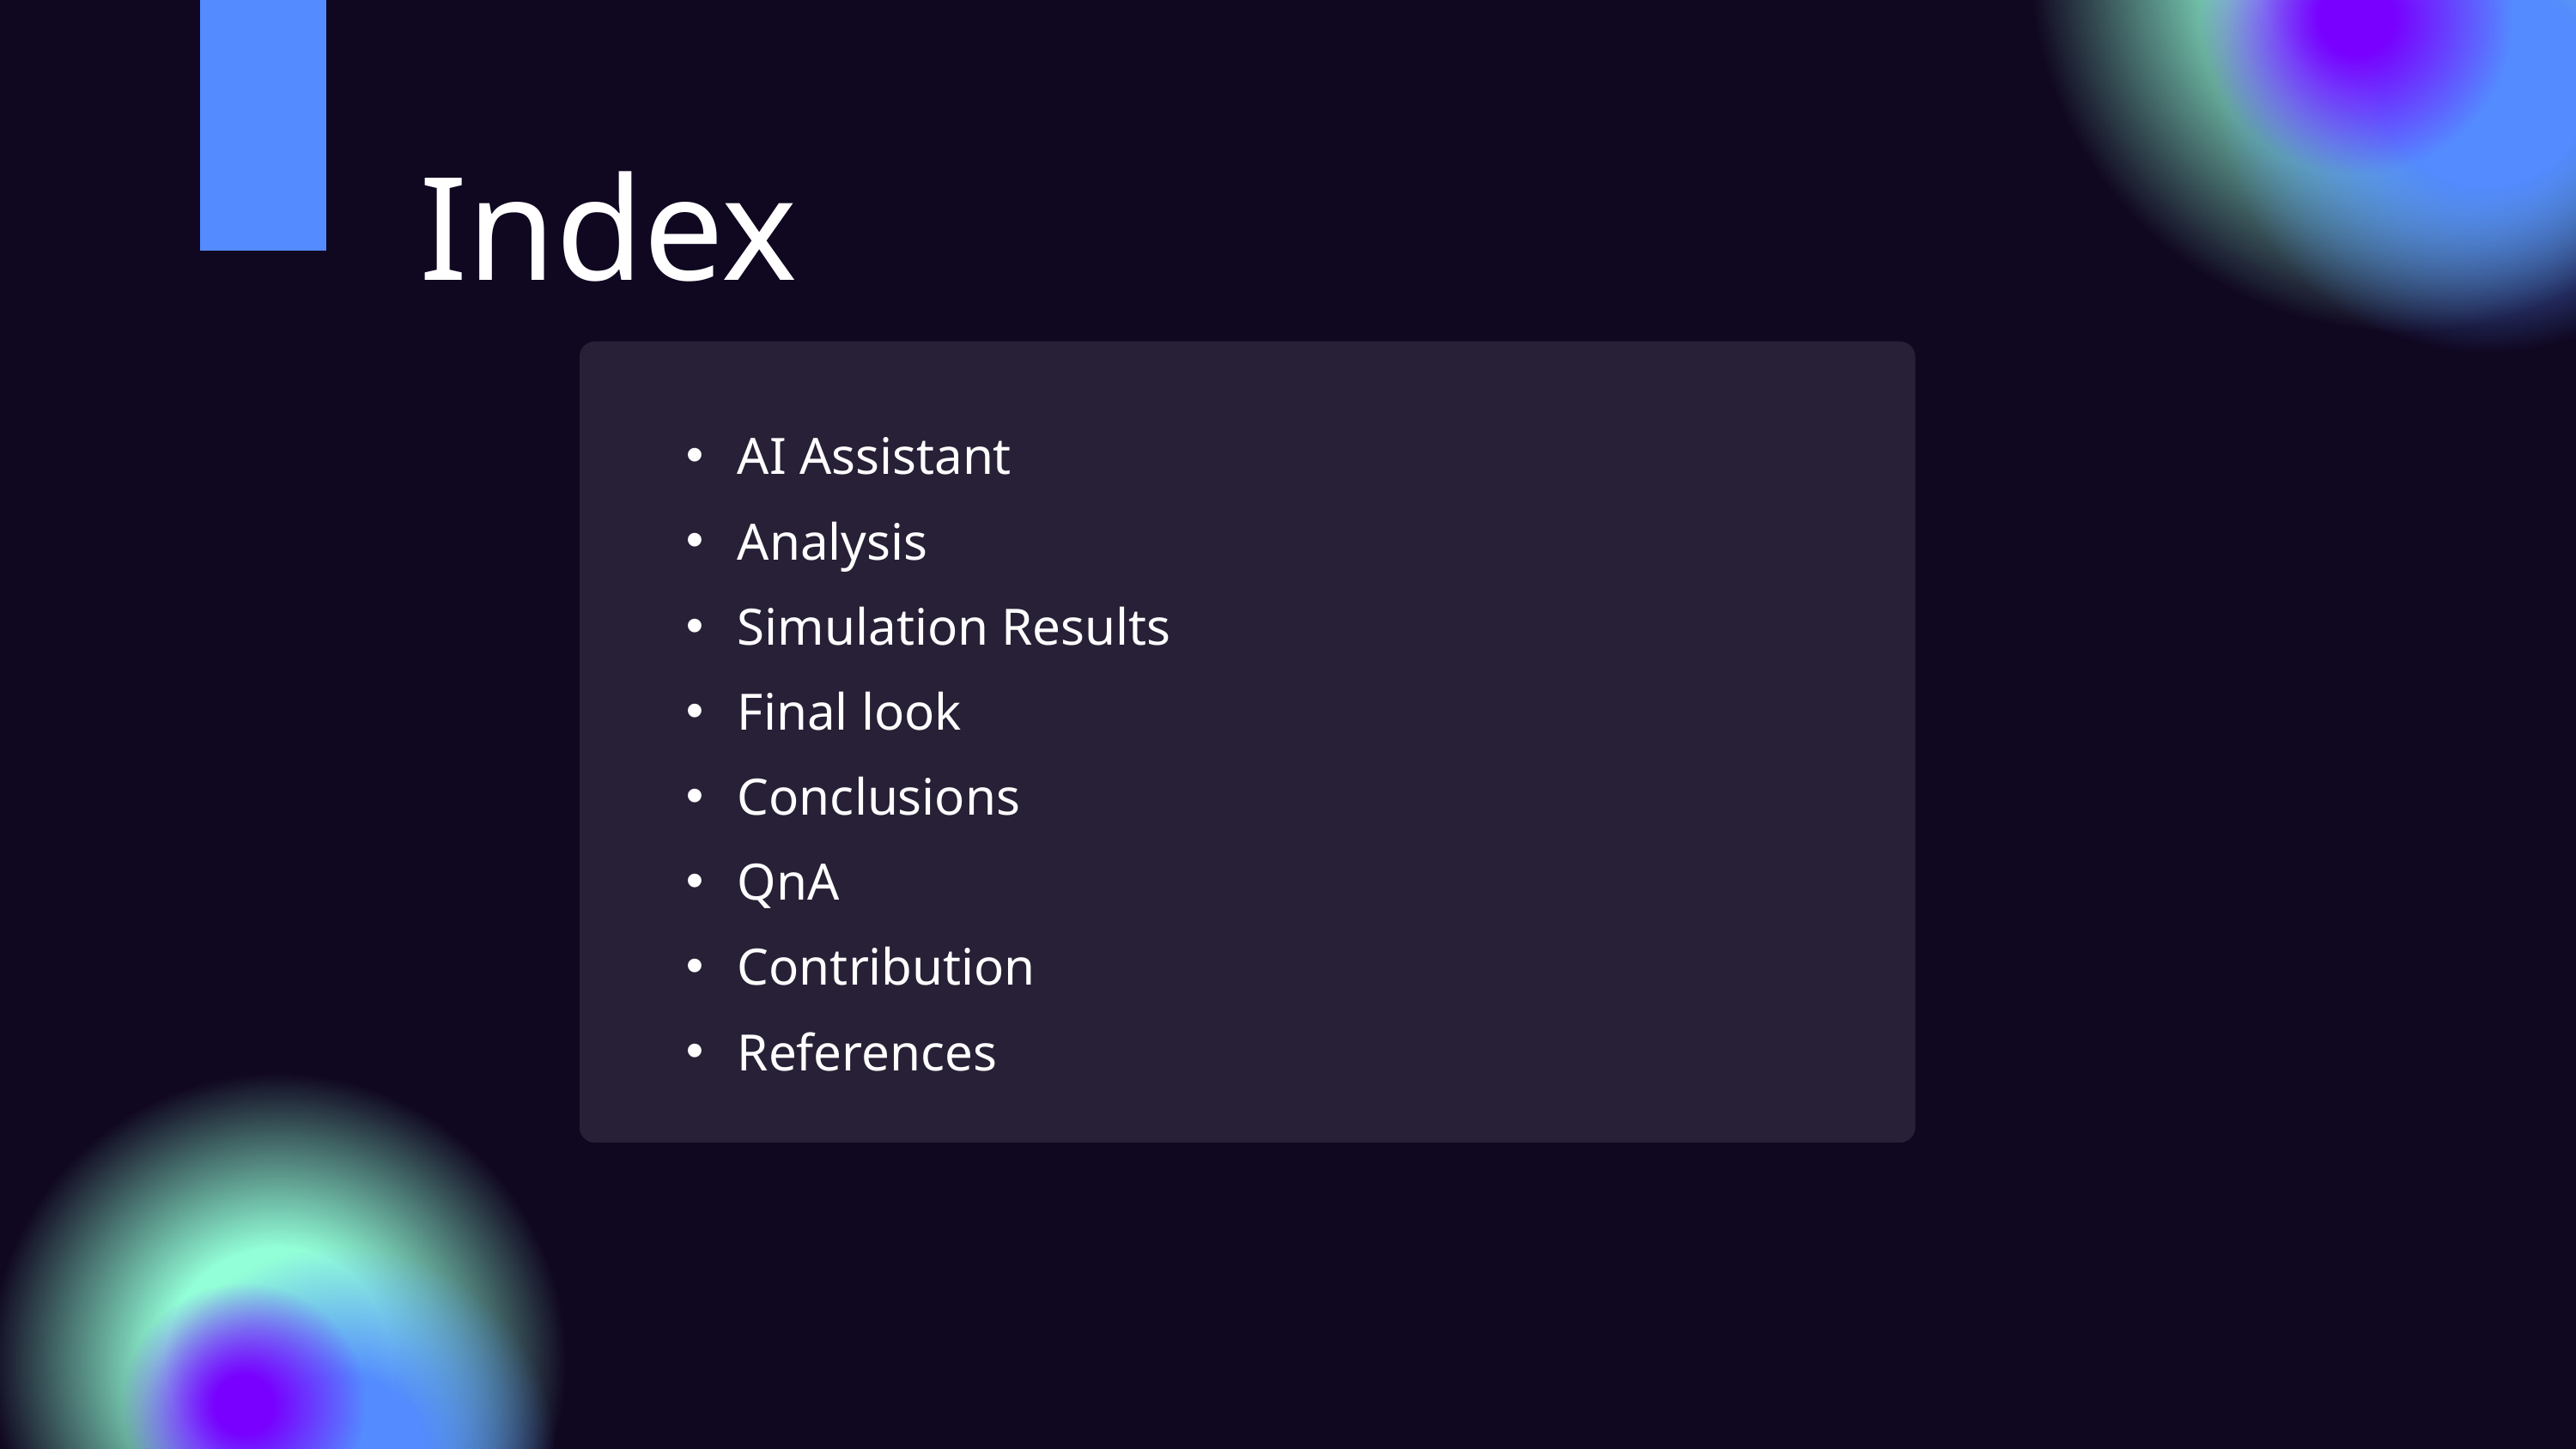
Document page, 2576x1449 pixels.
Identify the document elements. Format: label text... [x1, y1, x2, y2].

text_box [199, 0, 326, 252]
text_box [579, 341, 1916, 1143]
text_box Index [419, 108, 851, 309]
text_box [0, 1071, 568, 1449]
text_box [2028, 0, 2576, 356]
